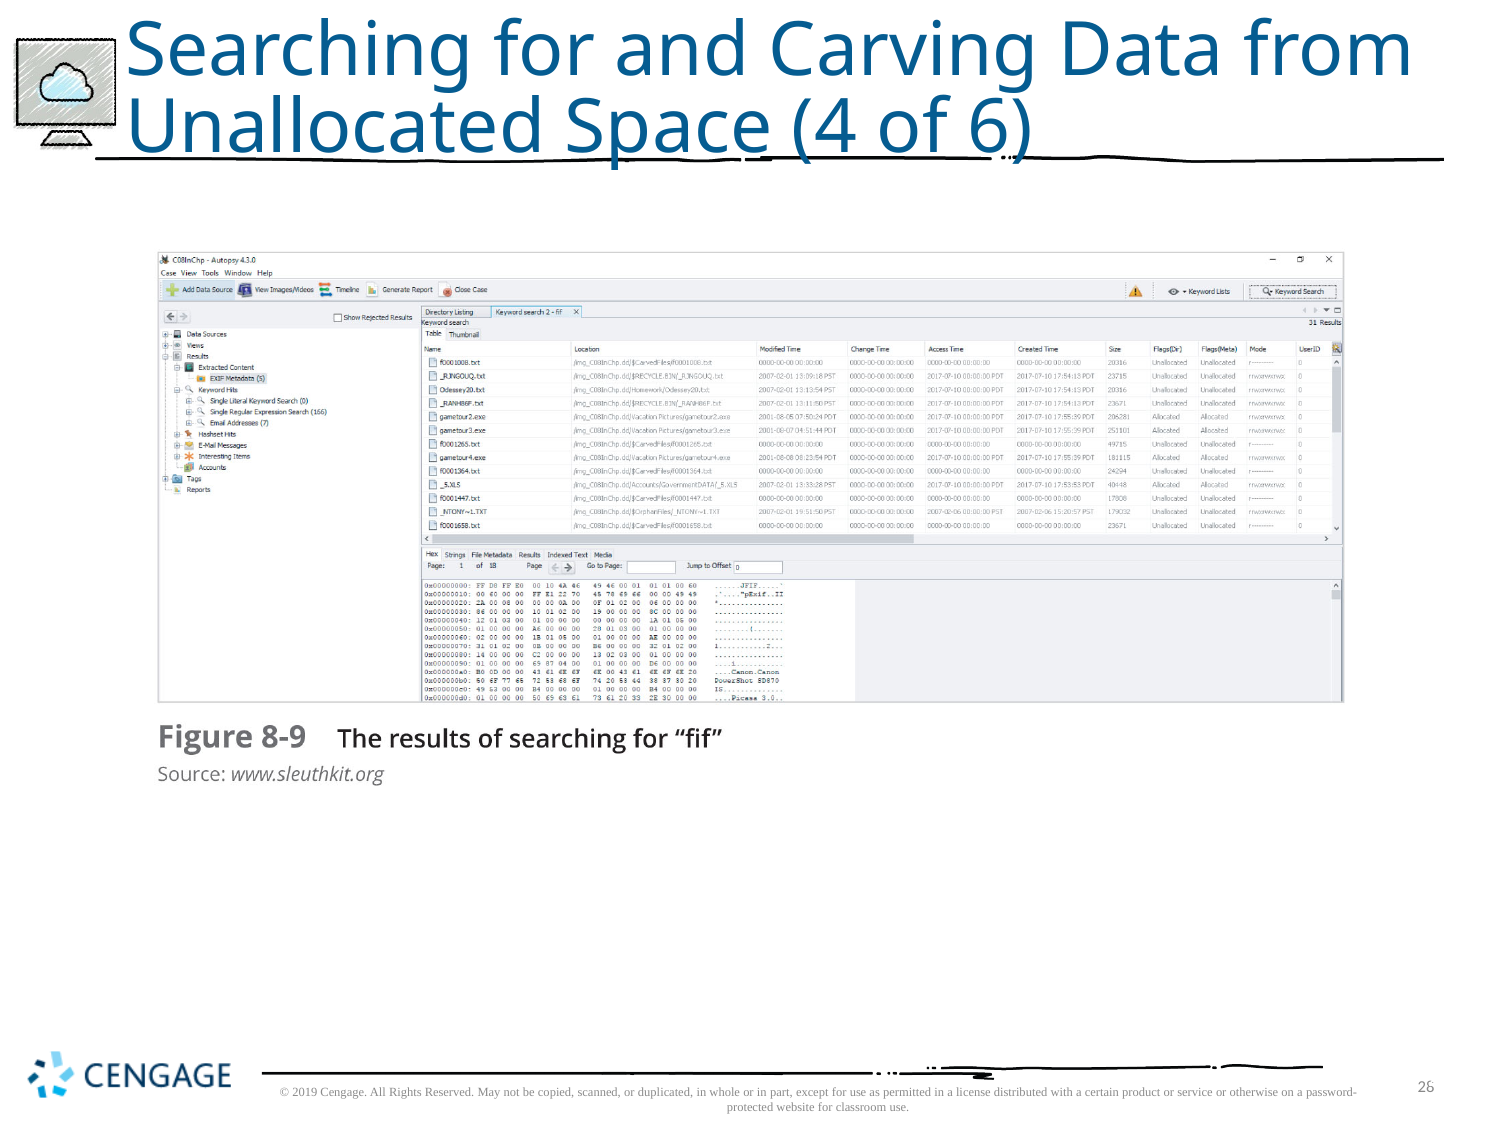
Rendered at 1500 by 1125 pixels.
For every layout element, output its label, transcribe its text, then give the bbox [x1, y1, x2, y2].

slide_number 28 [1412, 1037, 1500, 1100]
picture [95, 155, 125, 163]
footer © 2019 Cengage. All Rights Reserved. May not be copied, scanned, or duplicated, in whole or in part, except for use as permitted in a license distributed with a certain product or service or otherwise on a password-protected website for classroom use. [261, 1079, 1375, 1120]
title Searching for and Carving Data from Unallocated Space (4 of 6) [125, 13, 1442, 169]
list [153, 248, 1347, 788]
picture [261, 1064, 1323, 1079]
picture [7, 1037, 244, 1111]
picture [12, 36, 117, 151]
